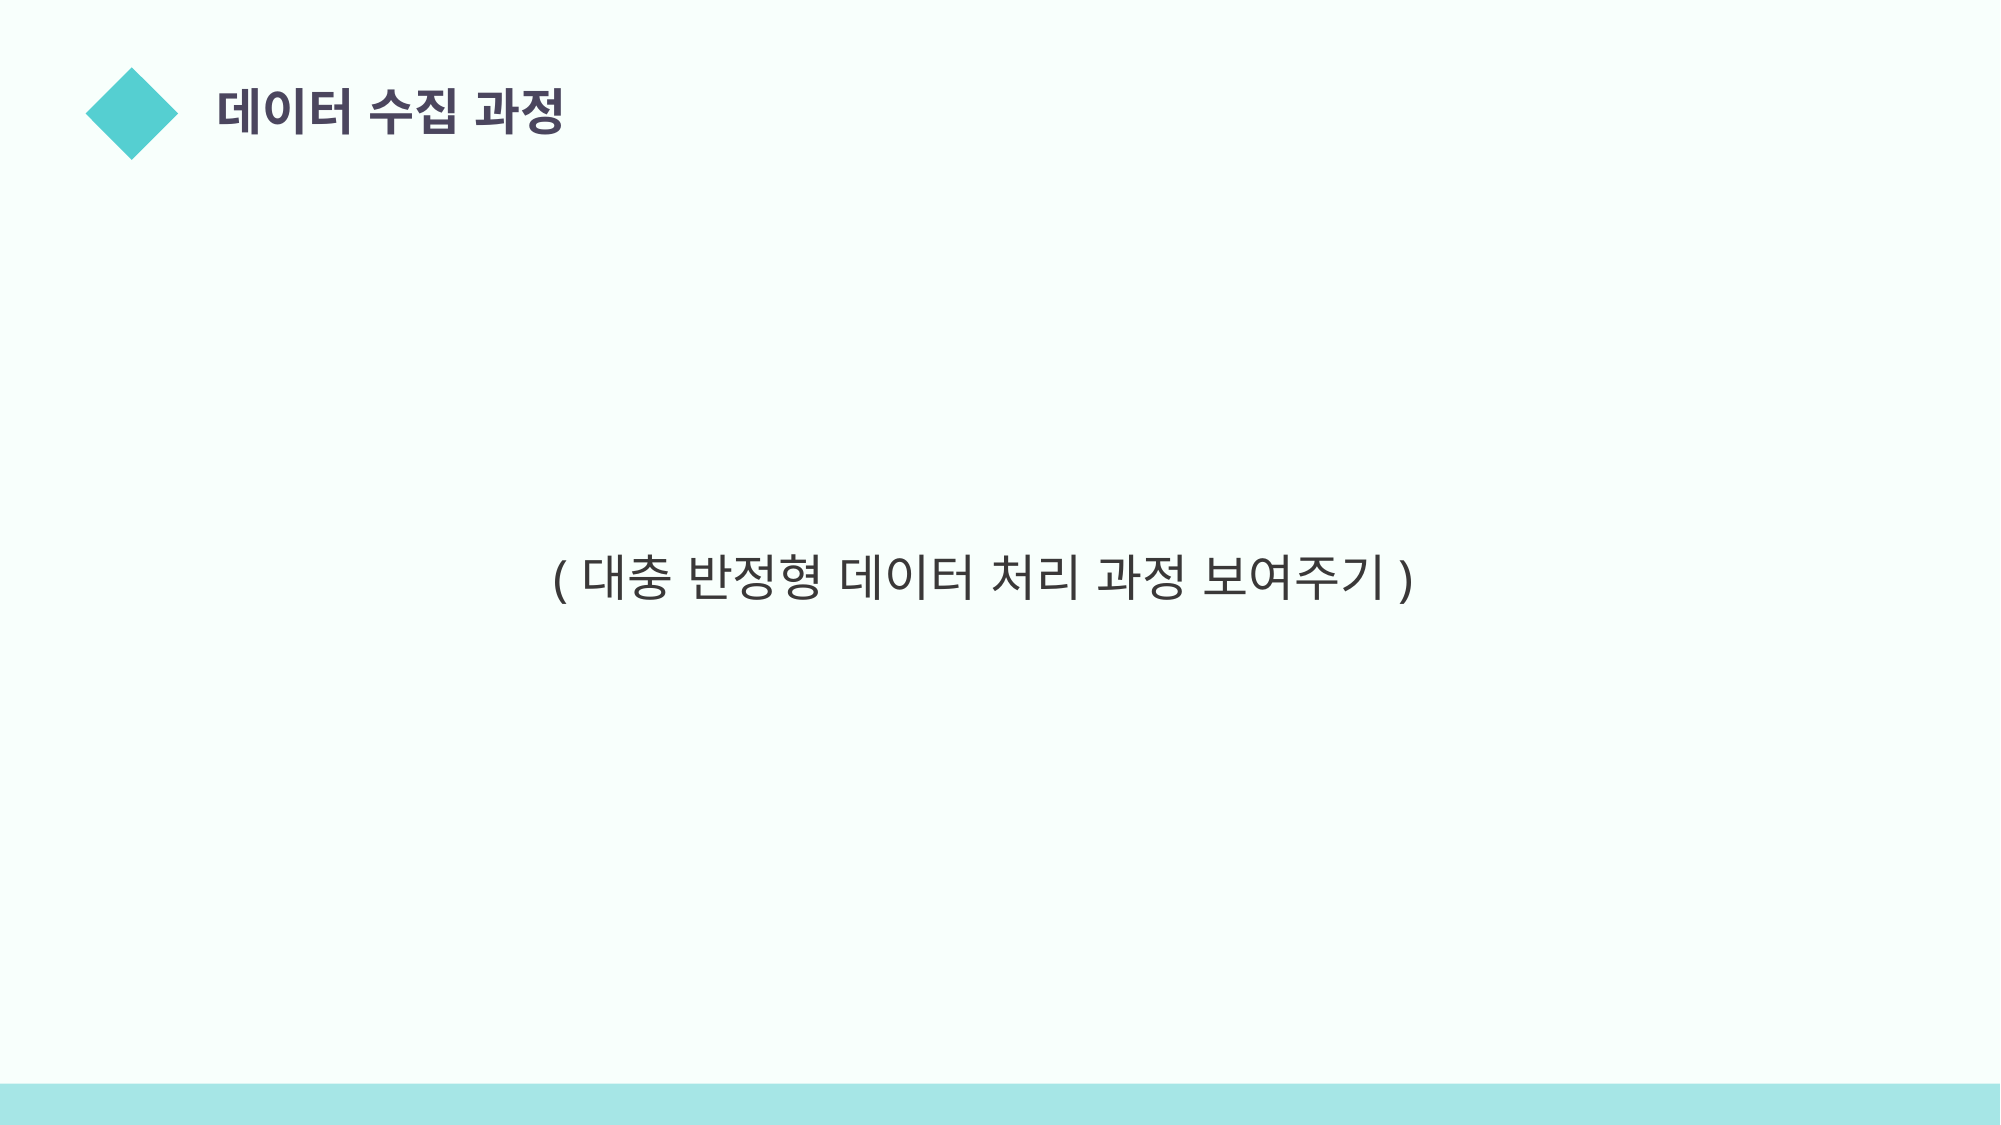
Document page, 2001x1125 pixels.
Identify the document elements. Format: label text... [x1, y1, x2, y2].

text_box (대충 반정형 데이터 처리 과정 보여주기) [539, 463, 690, 614]
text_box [85, 67, 602, 160]
